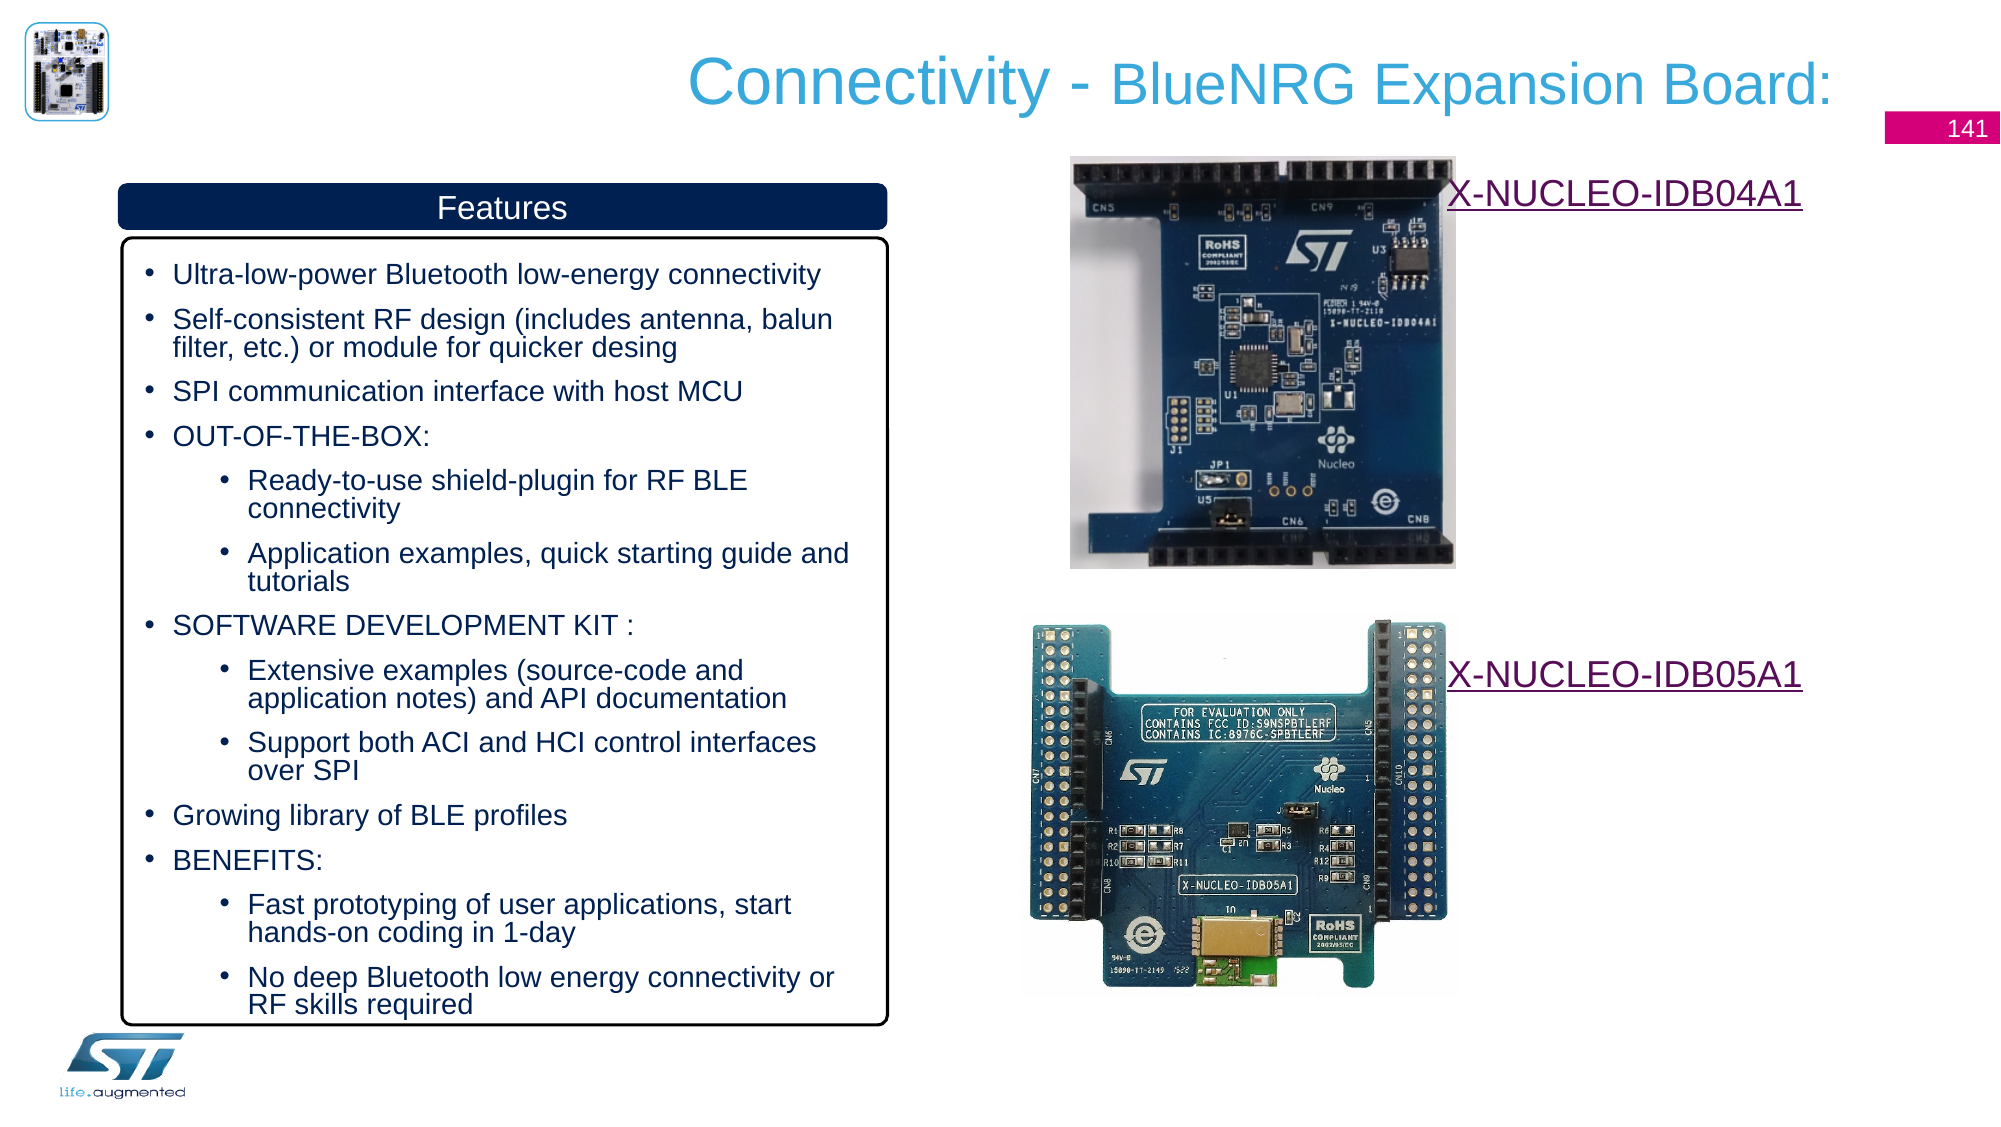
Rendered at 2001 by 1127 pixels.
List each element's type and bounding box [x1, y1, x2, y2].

text_box [69, 237, 888, 1025]
picture [1020, 612, 1459, 997]
slide_number [1884, 111, 2000, 144]
picture [1069, 155, 1456, 569]
text_box [119, 185, 886, 228]
text_box [1456, 161, 1818, 222]
title [99, 19, 1867, 207]
picture [49, 1023, 196, 1105]
text_box [1459, 643, 1818, 703]
text_box [25, 22, 109, 121]
